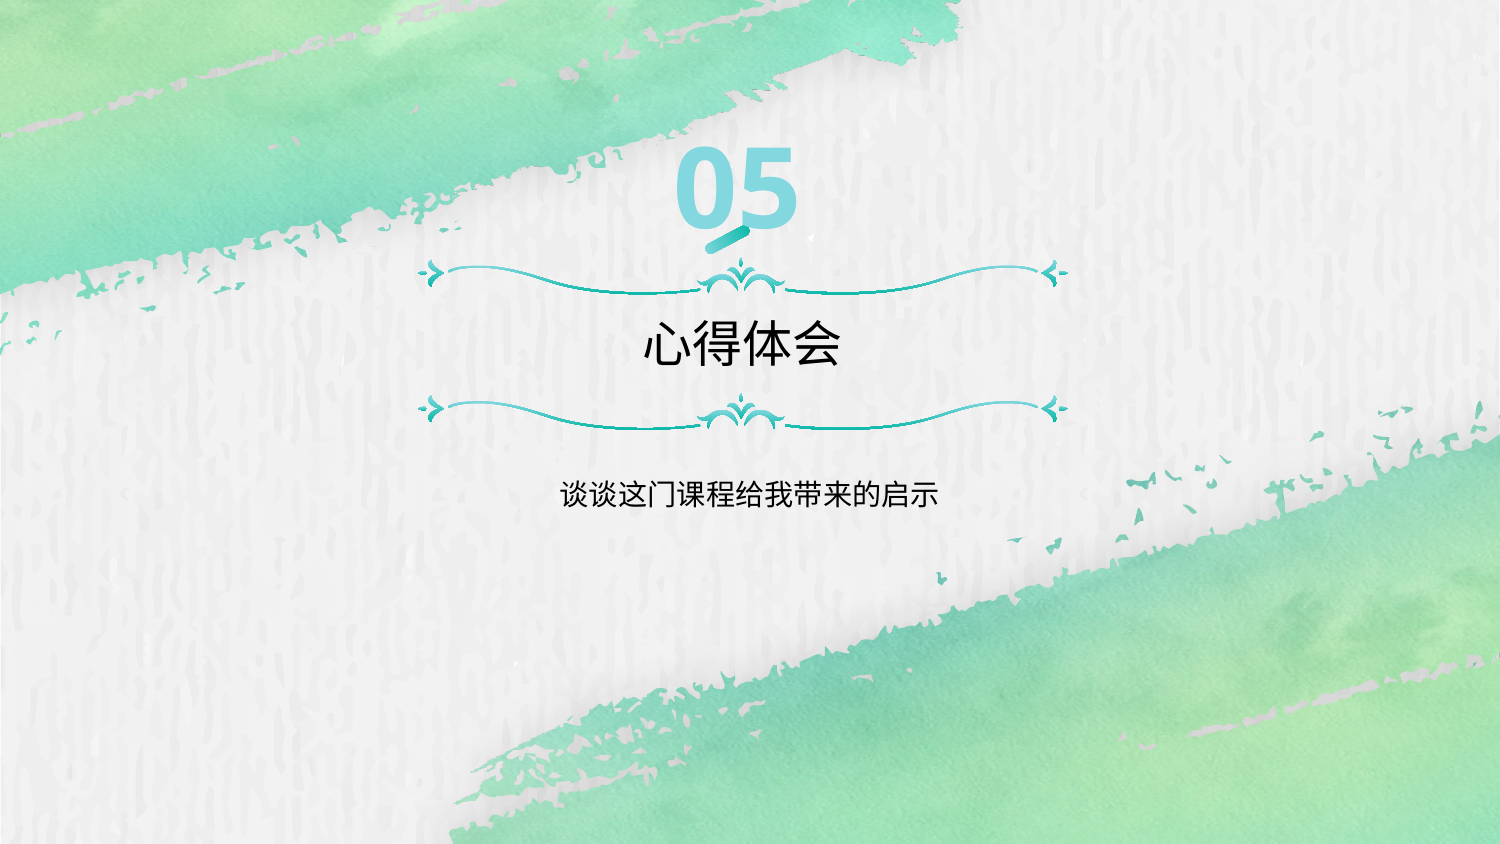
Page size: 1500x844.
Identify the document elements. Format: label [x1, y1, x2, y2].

text_box [1176, 432, 1500, 844]
text_box [417, 256, 1068, 296]
text_box [1400, 404, 1414, 414]
text_box [1475, 401, 1483, 420]
text_box [138, 305, 156, 312]
picture [327, 0, 1173, 844]
text_box [1470, 424, 1488, 434]
text_box [417, 392, 1068, 432]
text_box [0, 340, 11, 356]
text_box [28, 320, 40, 329]
text_box [25, 336, 37, 345]
text_box [54, 330, 63, 341]
text_box [1377, 409, 1399, 419]
text_box [1309, 430, 1325, 442]
text_box [0, 0, 322, 300]
text_box [0, 312, 9, 324]
